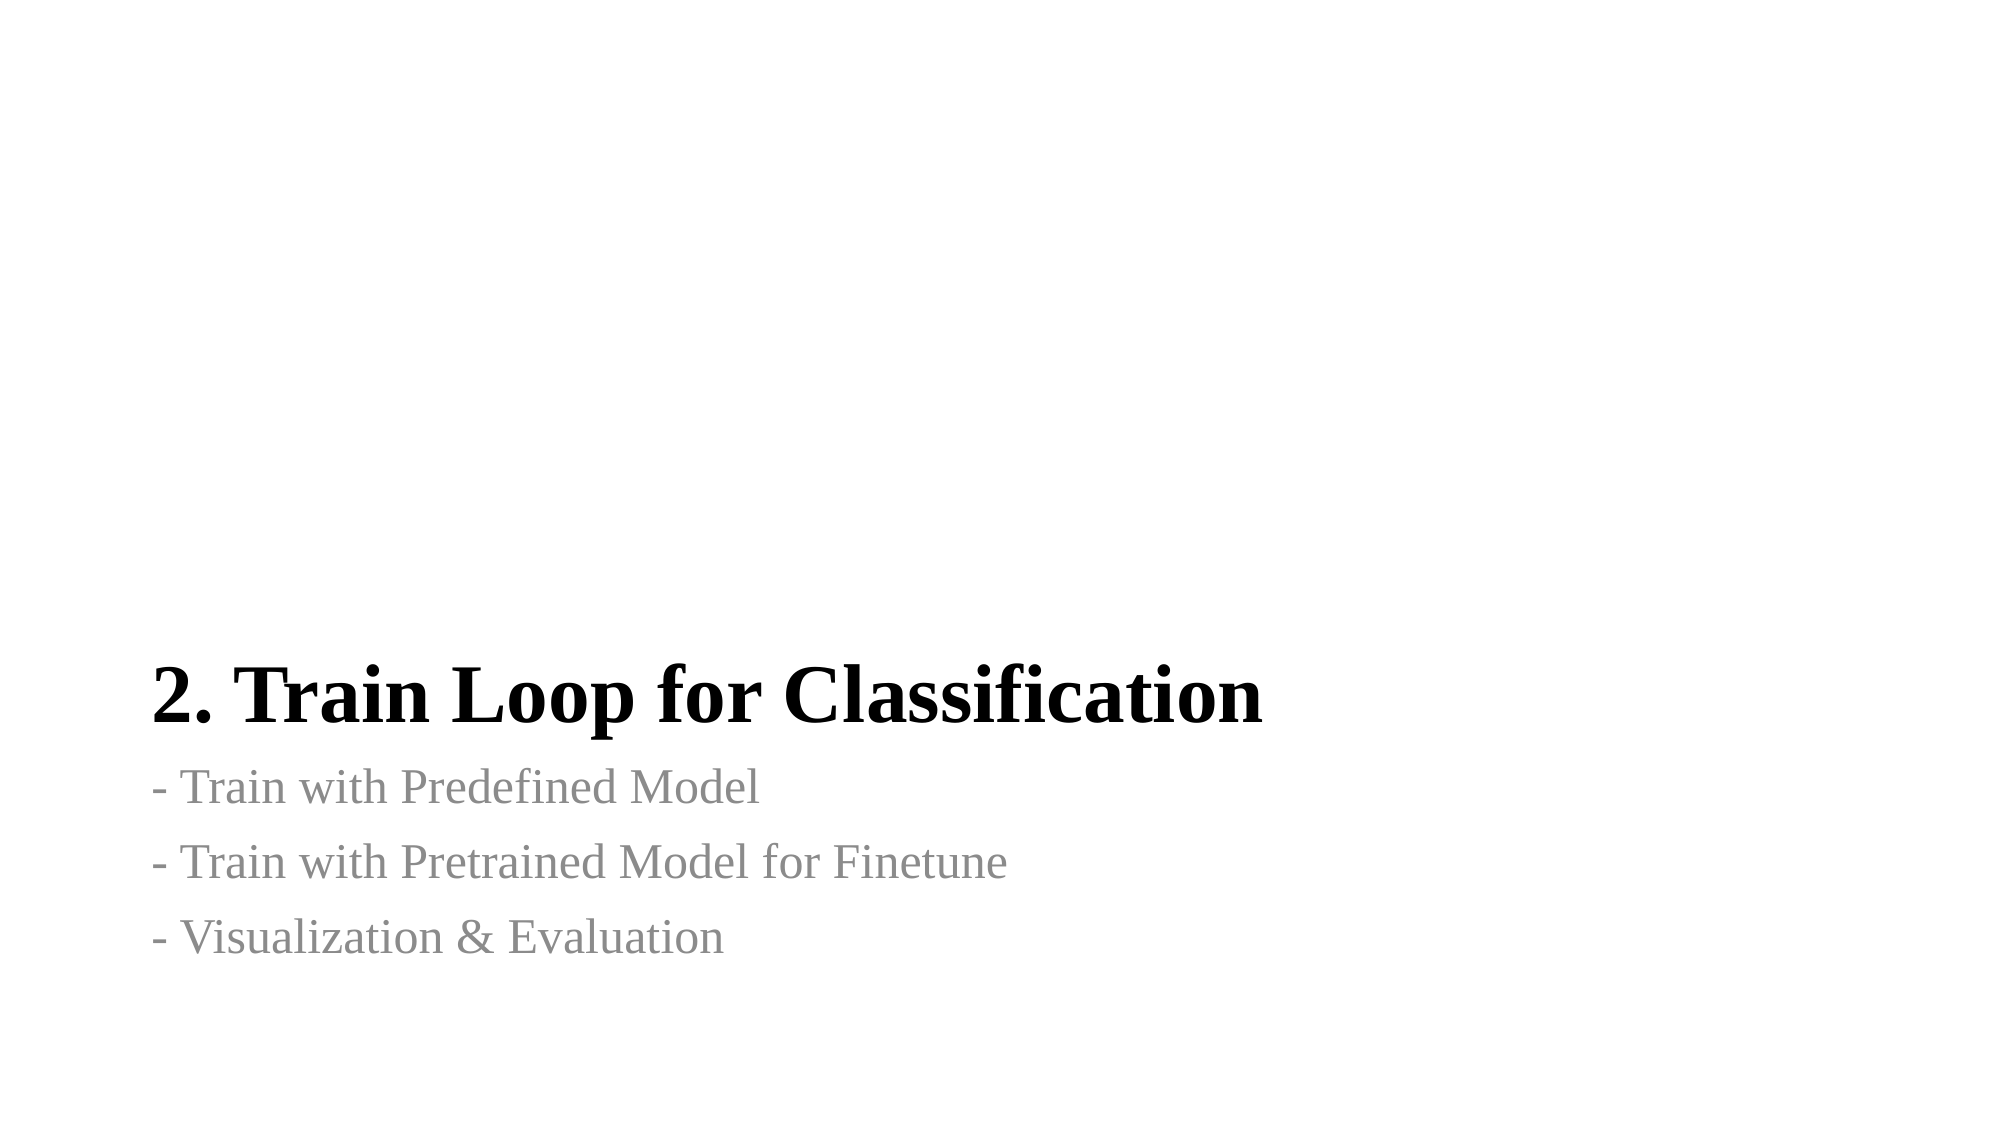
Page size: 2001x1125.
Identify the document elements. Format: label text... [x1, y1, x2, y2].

list - Train with Predefined Model - Train with Pretrained Model for Finetune - Visualization & Evaluation [136, 752, 1862, 999]
title 2. Train Loop for Classification [136, 280, 1862, 749]
